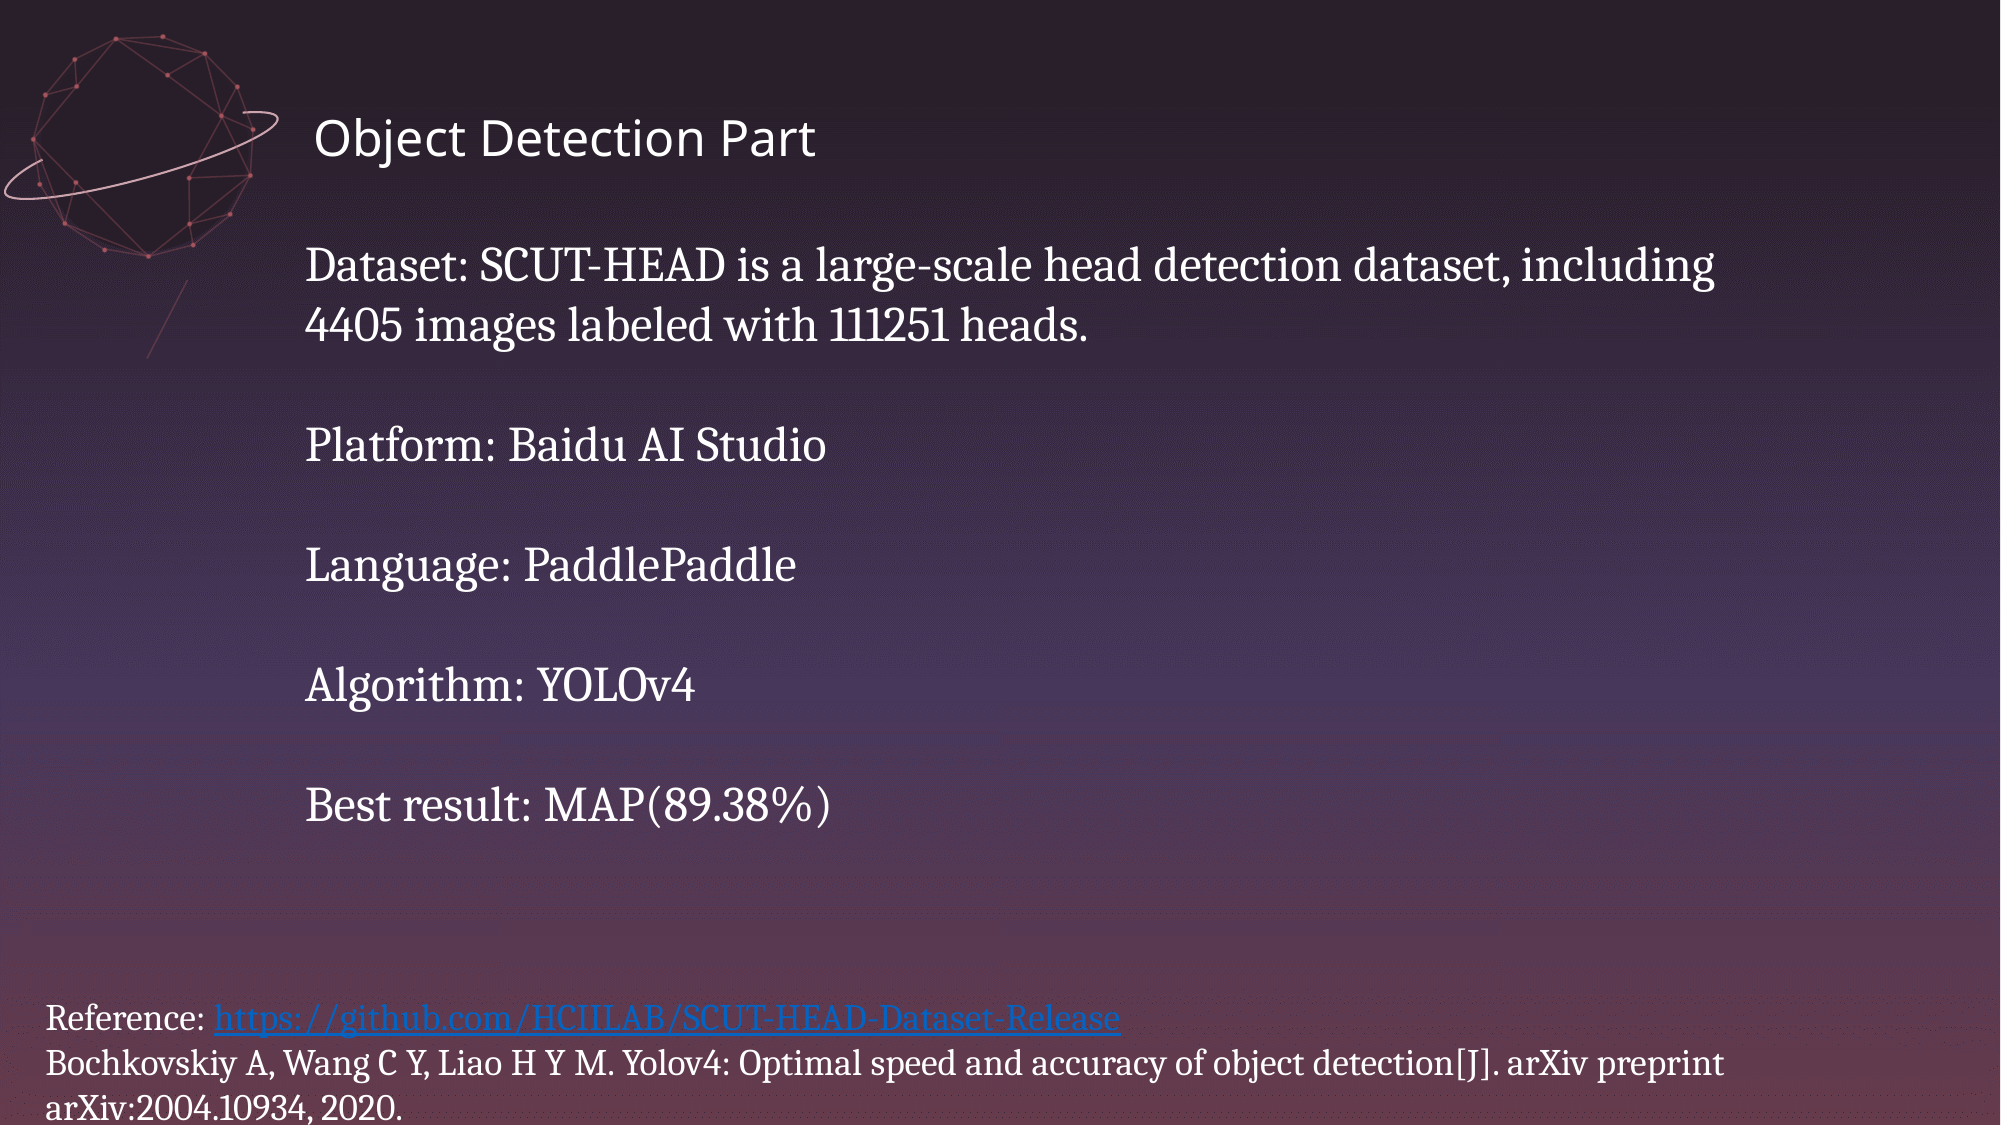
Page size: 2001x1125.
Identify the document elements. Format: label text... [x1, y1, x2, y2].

picture [0, 0, 2001, 1125]
text_box Object Detection Part [339, 98, 1473, 174]
text_box Reference: https://github.com/HCIILAB/SCUT-HEAD-Dataset-Release Bochkovskiy A, Wang C Y, Liao H Y M. Yolov4: Optimal speed and accuracy of object detection[J]. arXiv preprint arXiv:2004.10934, 2020. [30, 985, 1984, 1125]
text_box Dataset: SCUT-HEAD is a large-scale head detection dataset, including 4405 images labeled with 111251 heads. Platform: Baidu AI Studio Language: PaddlePaddle Algorithm: YOLOv4 Best result: MAP(89.38%) [289, 224, 1758, 910]
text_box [0, 0, 335, 363]
